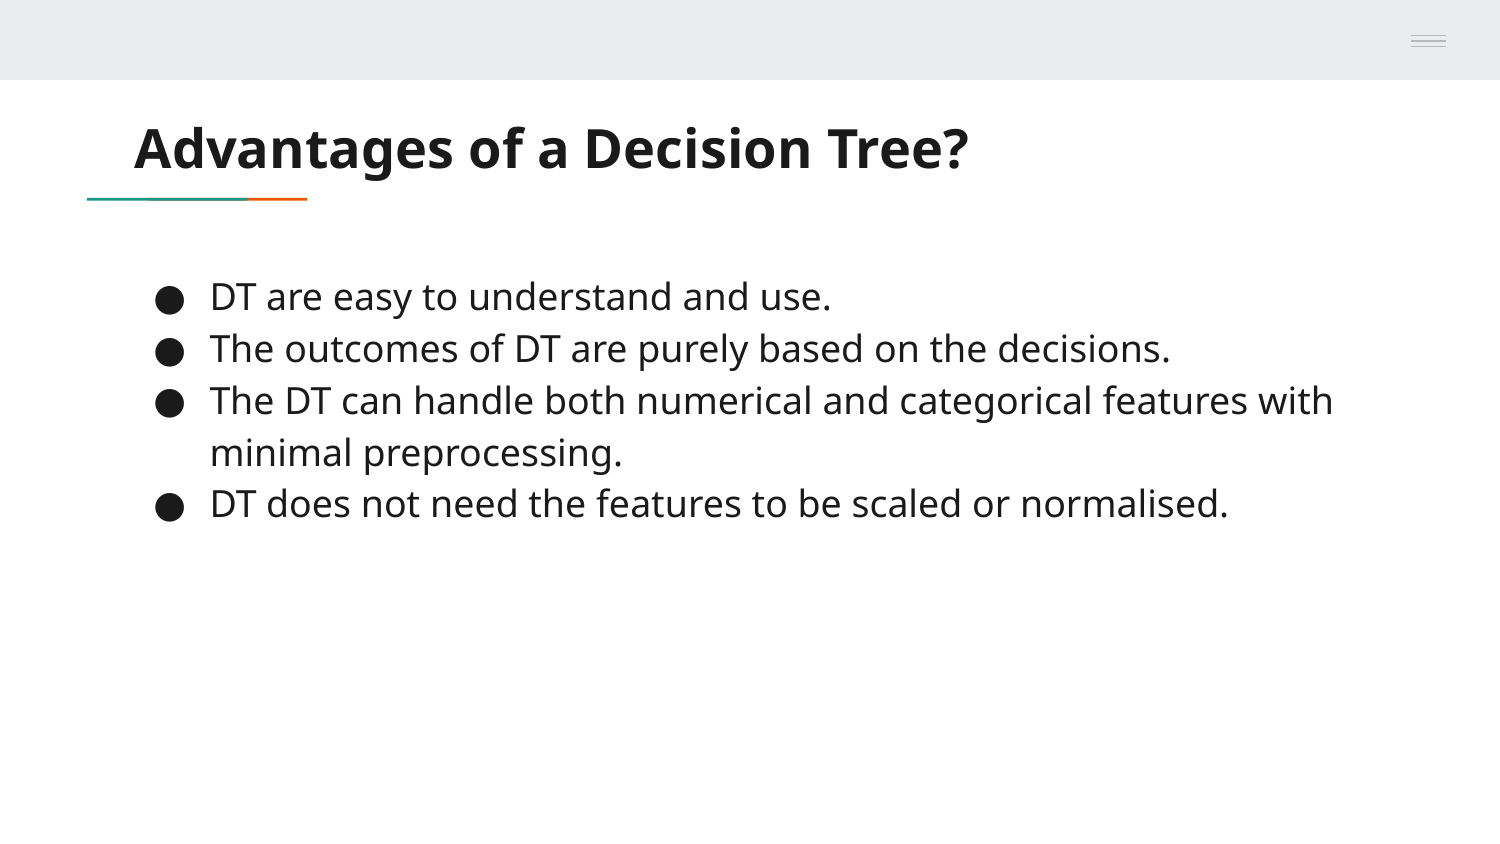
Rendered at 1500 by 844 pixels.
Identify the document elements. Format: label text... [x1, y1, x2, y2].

list DT are easy to understand and use. The outcomes of DT are purely based on the decisions. The DT can handle both numerical and categorical features with minimal preprocessing. DT does not need the features to be scaled or normalised. [119, 251, 1381, 623]
title Advantages of a Decision Tree? [119, 98, 1381, 187]
